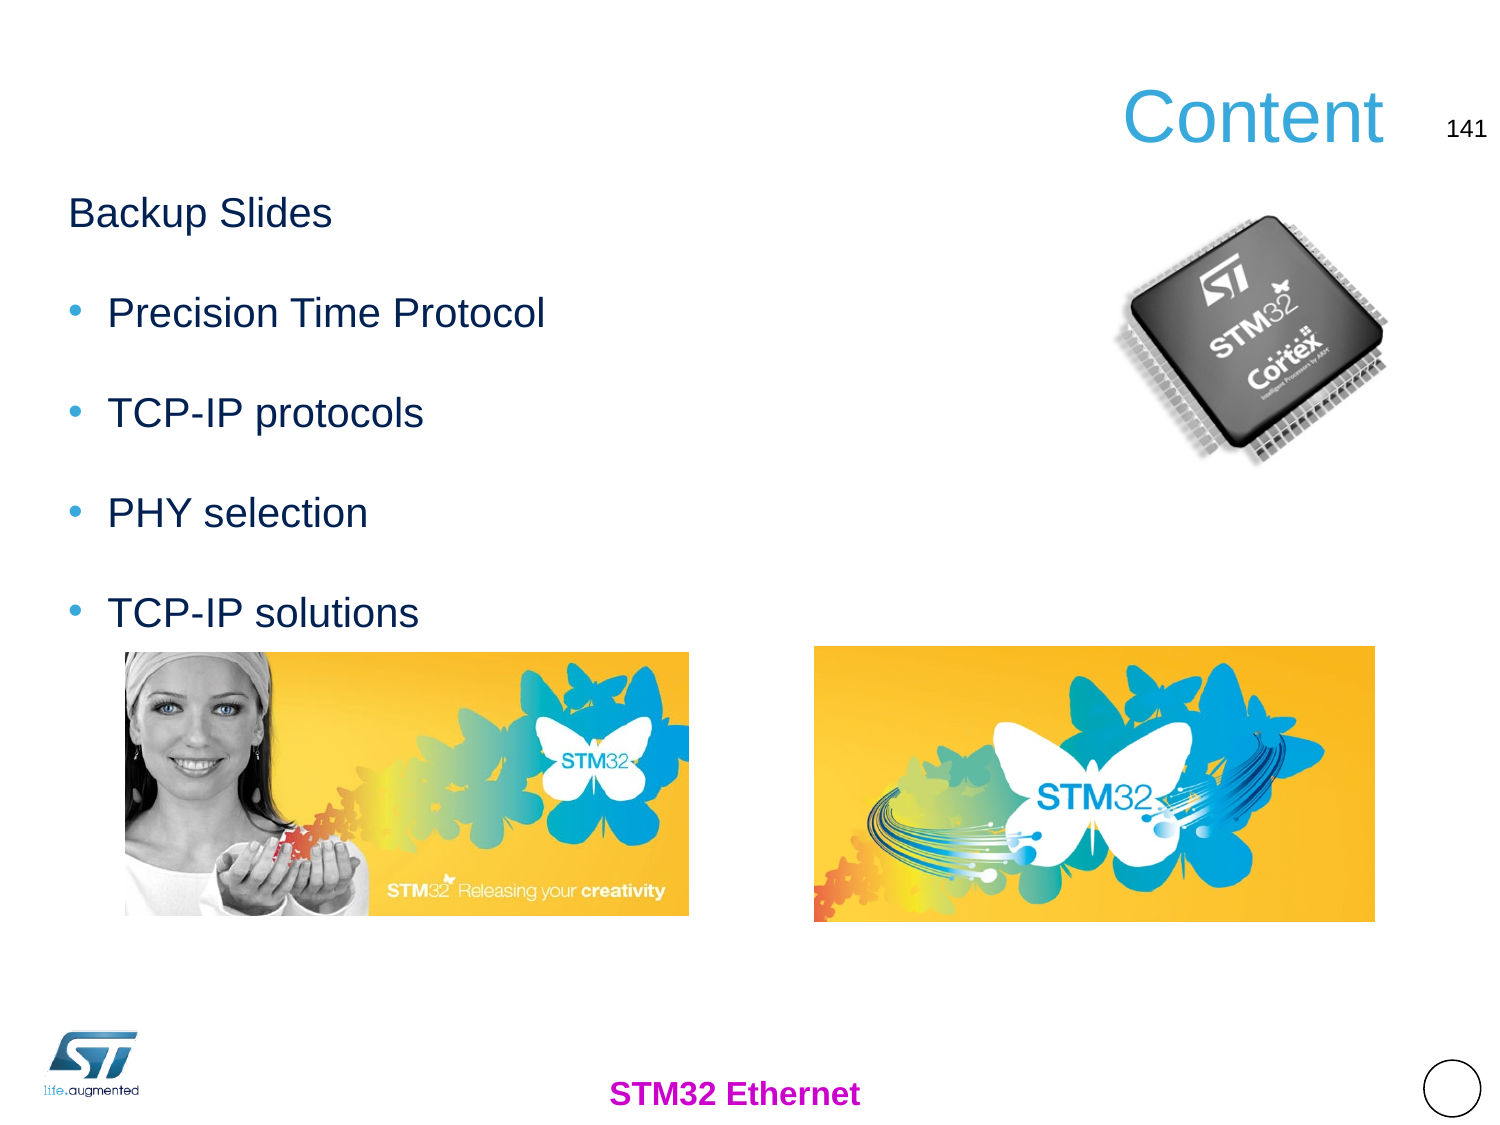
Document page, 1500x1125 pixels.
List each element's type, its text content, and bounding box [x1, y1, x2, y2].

picture [124, 652, 690, 916]
text_box [1423, 1060, 1481, 1117]
picture [1096, 190, 1419, 500]
picture [813, 646, 1375, 922]
picture [36, 1022, 147, 1103]
list Backup Slides Precision Time Protocol TCP-IP protocols PHY selection TCP-IP solutions [53, 178, 1473, 1059]
slide_number 141 [1413, 111, 1500, 144]
title Content [75, 19, 1400, 178]
